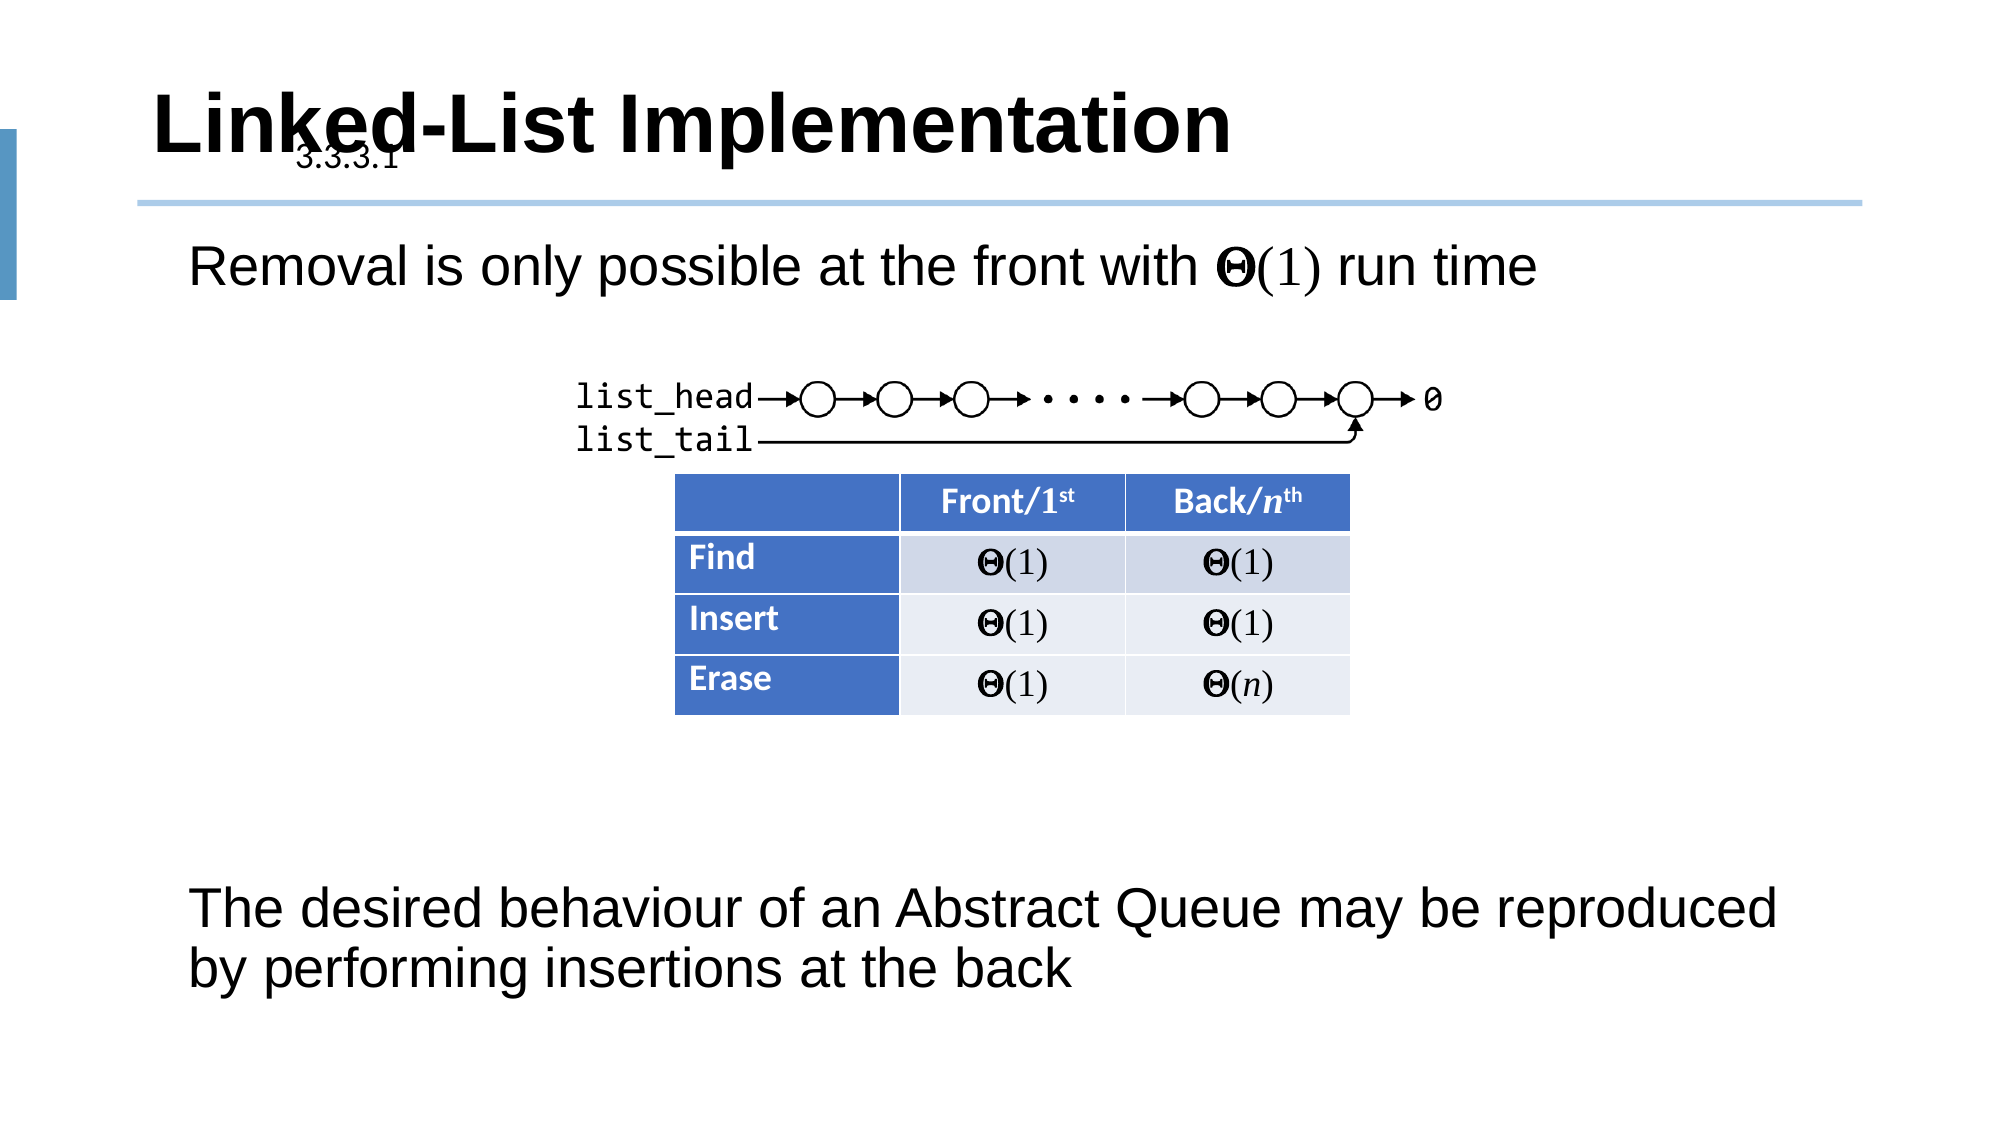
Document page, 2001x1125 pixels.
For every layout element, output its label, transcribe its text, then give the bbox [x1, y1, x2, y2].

text_box 3.3.3.1 [279, 124, 415, 184]
table_cell Insert [675, 595, 899, 654]
table_cell Find [675, 536, 899, 593]
list Removal is only possible at the front with Q(1) run time The desired behaviour of an Abstract Queue may be reproduced by performing insertions at the back [137, 229, 1863, 1014]
table_header [675, 474, 899, 531]
table_cell Q(1) [901, 595, 1125, 654]
table_cell Erase [675, 656, 899, 715]
table_cell Q(n) [1126, 656, 1350, 715]
table_cell Q(1) [1126, 595, 1350, 654]
table_cell Q(1) [901, 656, 1125, 715]
title Linked-List Implementation [137, 42, 1863, 208]
table_cell Q(1) [1126, 536, 1350, 593]
picture [570, 373, 1449, 468]
table_cell Q(1) [901, 536, 1125, 593]
table_header Back/nth [1126, 474, 1350, 531]
table_header Front/1st [901, 474, 1125, 531]
